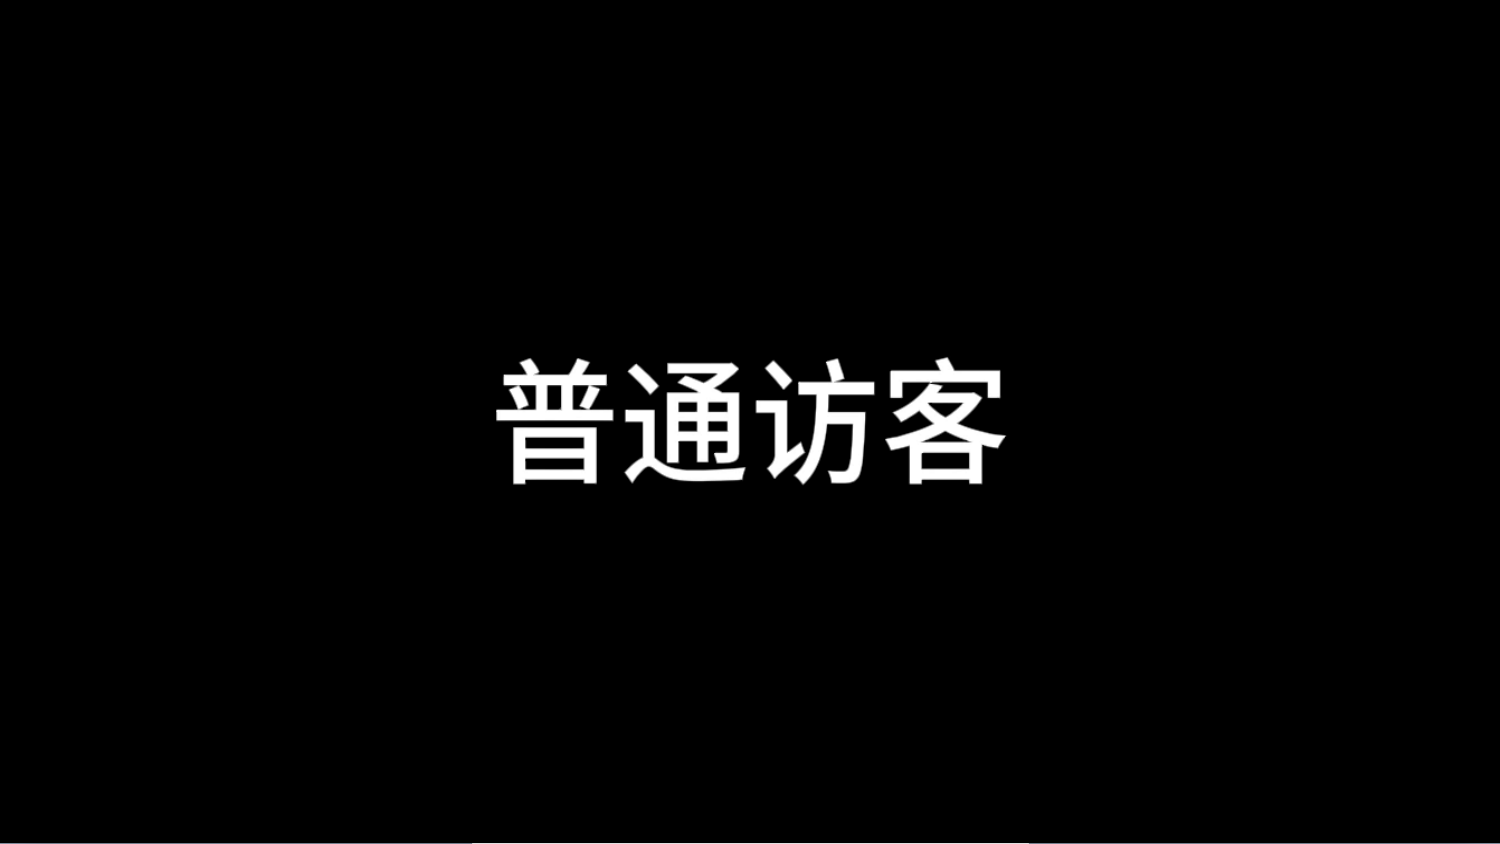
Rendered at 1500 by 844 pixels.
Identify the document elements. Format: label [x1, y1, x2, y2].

text_box [0, 0, 1500, 844]
